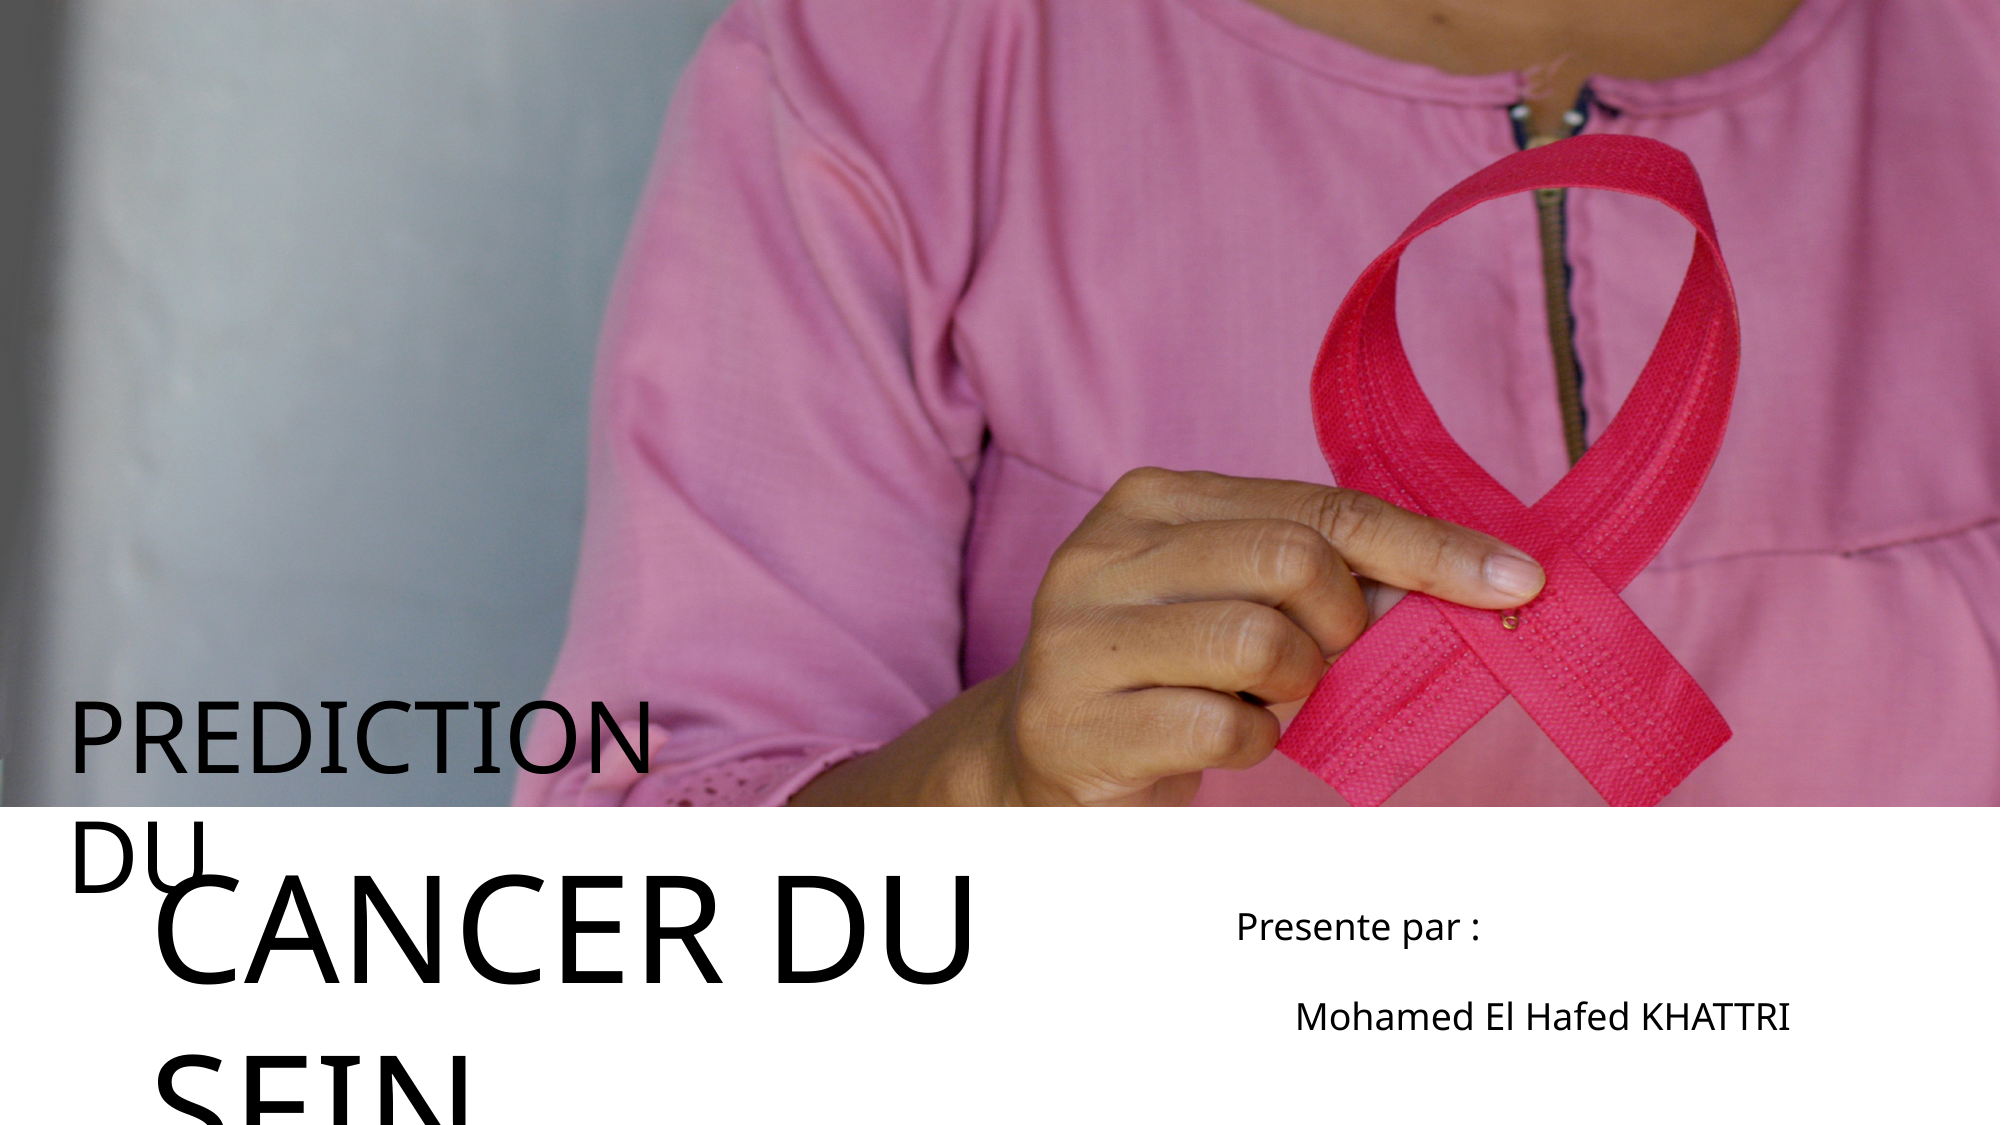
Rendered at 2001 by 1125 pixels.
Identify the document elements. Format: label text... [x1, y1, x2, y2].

text_box Presente par : Mohamed El Hafed KHATTRI [1221, 895, 1865, 1046]
picture [0, 0, 2000, 807]
text_box PREDICTION DU [52, 807, 707, 922]
text_box CANCER DU SEIN [135, 825, 1159, 1125]
